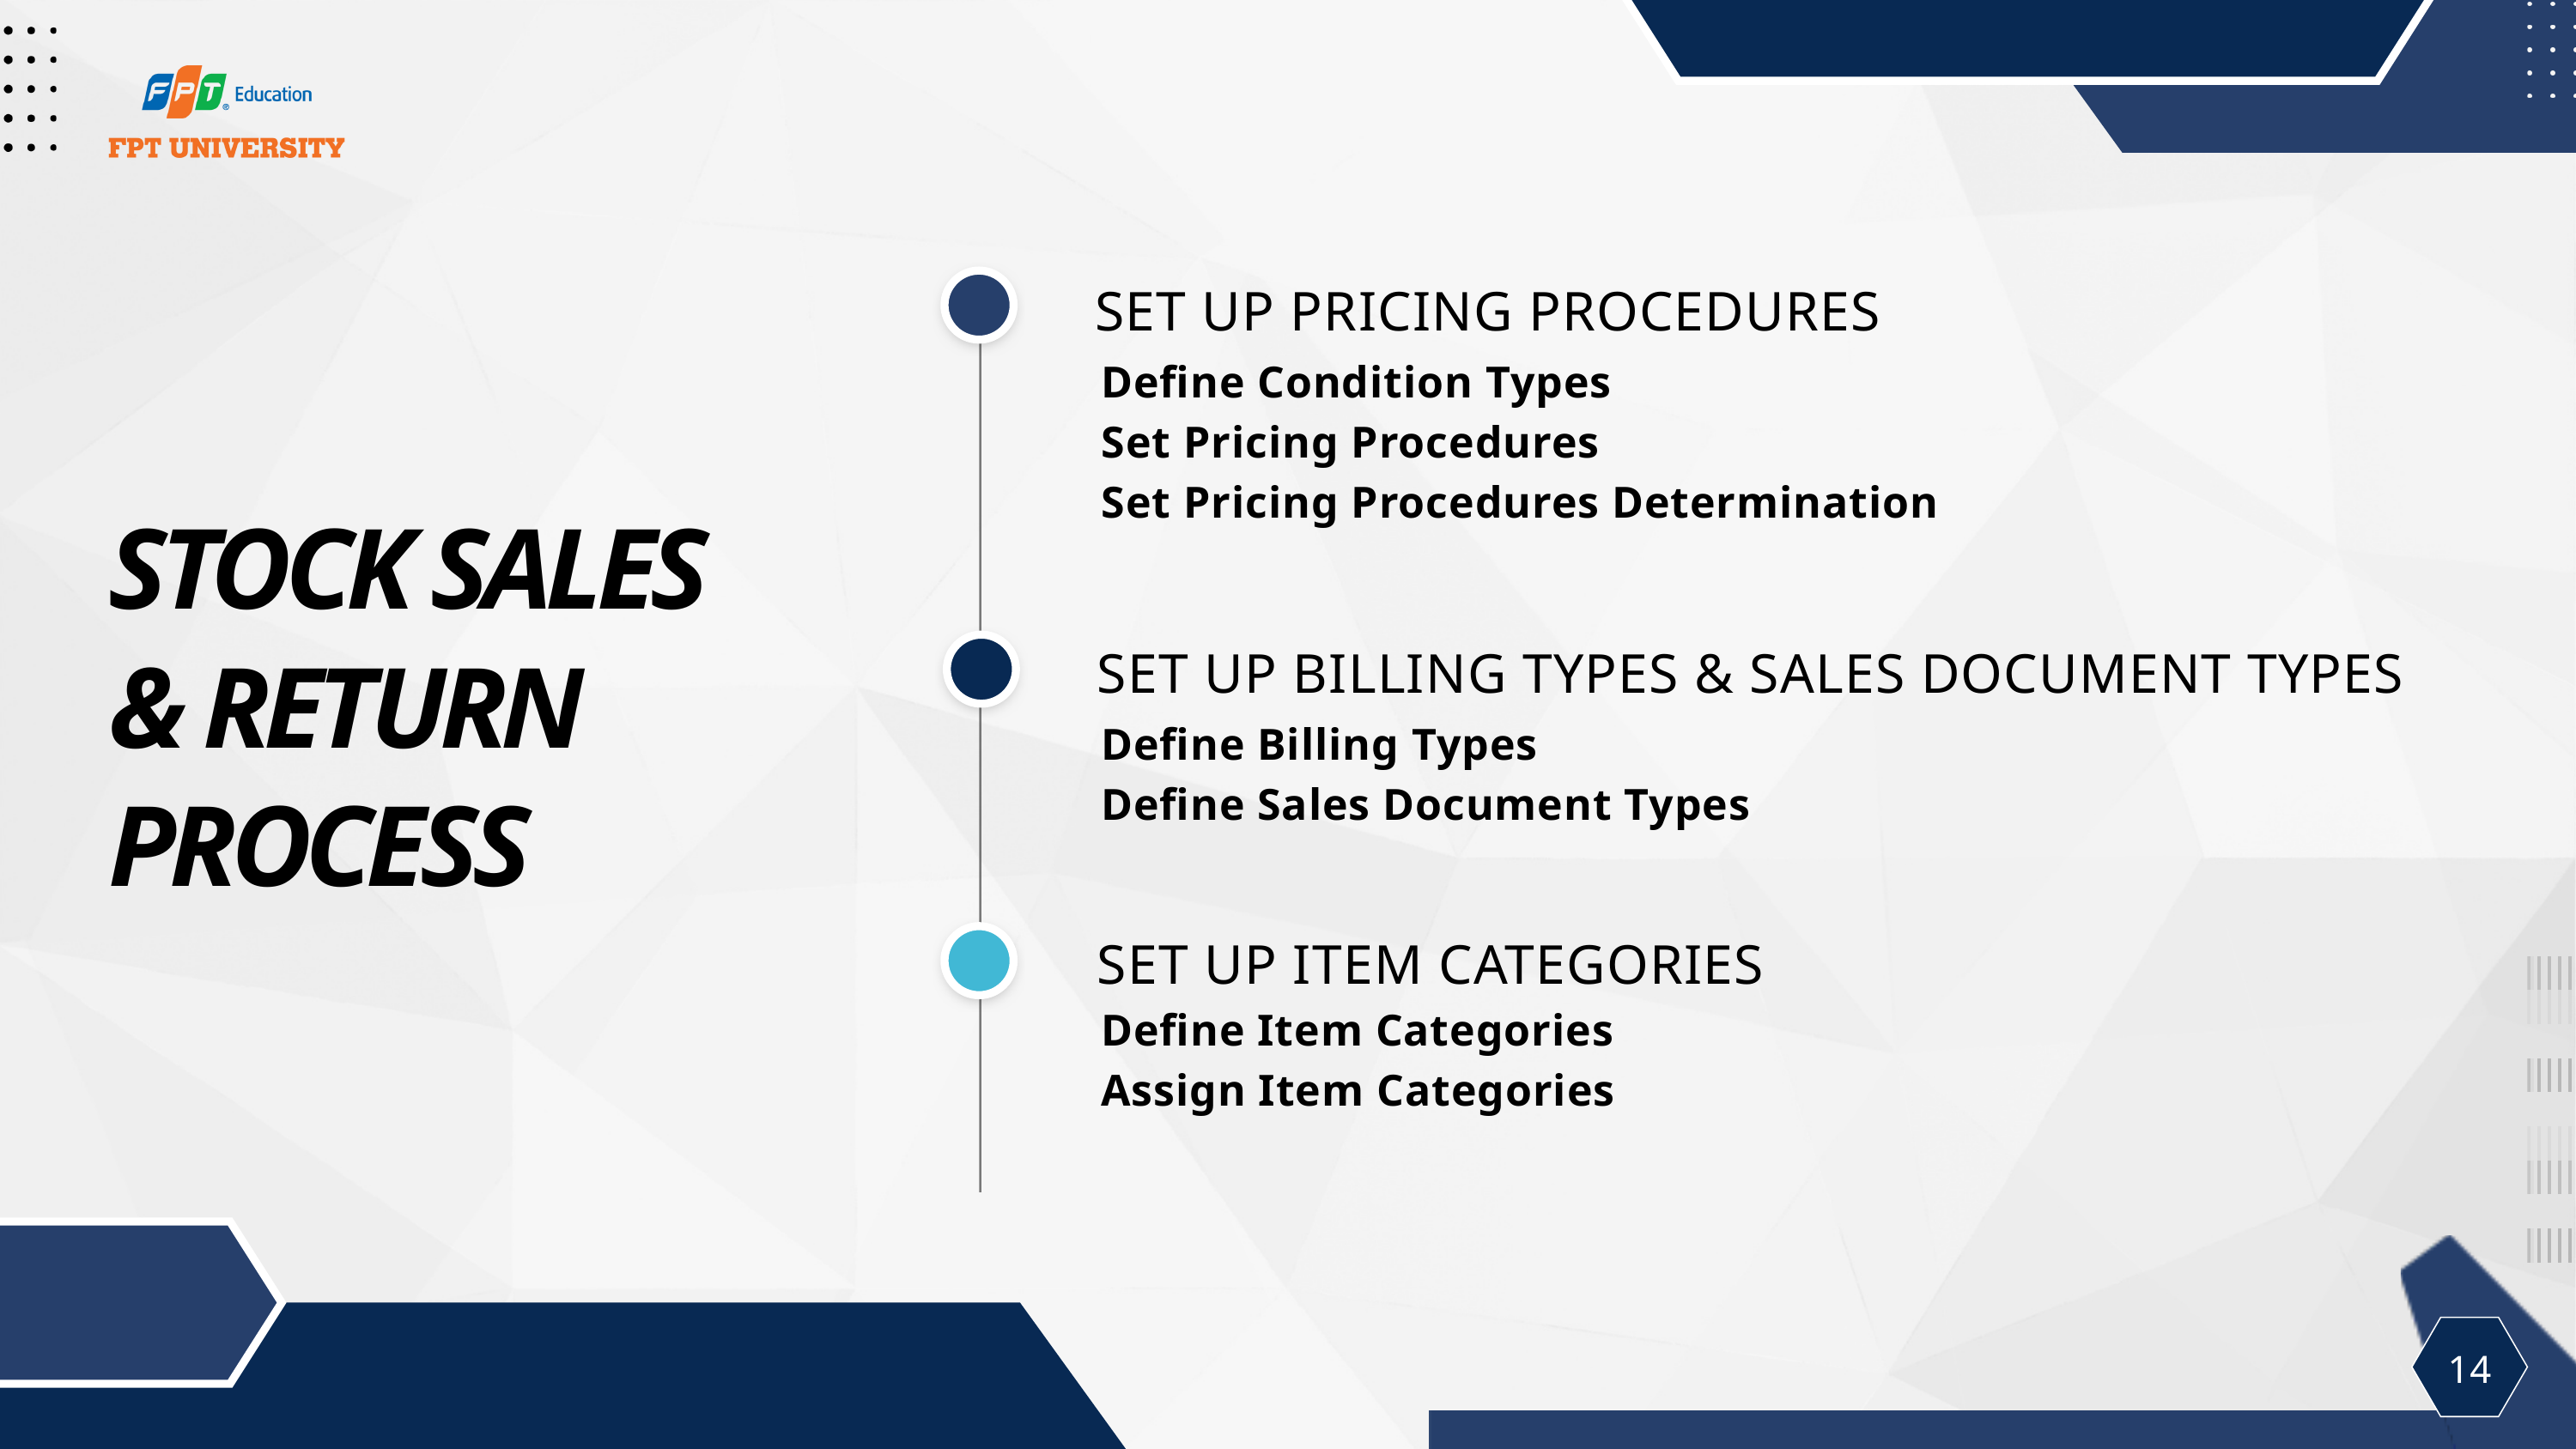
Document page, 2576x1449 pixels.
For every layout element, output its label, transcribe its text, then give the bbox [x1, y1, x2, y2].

text_box Define Billing Types Define Sales Document Types [1101, 708, 1967, 829]
text_box [0, 0, 2576, 1449]
text_box Define Item Categories Assign Item Categories [1101, 996, 1967, 1115]
text_box Define Condition Types Set Pricing Procedures Set Pricing Procedures Determination [1101, 346, 1967, 527]
text_box STOCK SALES & RETURN PROCESS [108, 493, 844, 909]
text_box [944, 270, 1014, 340]
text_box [946, 634, 1017, 705]
text_box [108, 65, 345, 158]
text_box SET UP PRICING PROCEDURES [1094, 266, 2030, 343]
text_box [2400, 1235, 2576, 1449]
text_box [1429, 1410, 2400, 1449]
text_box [1624, 0, 2432, 82]
text_box SET UP BILLING TYPES & SALES DOCUMENT TYPES [1097, 628, 2549, 705]
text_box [1997, 0, 2576, 154]
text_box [0, 1221, 283, 1385]
text_box [2527, 956, 2576, 1235]
text_box [934, 627, 1028, 720]
text_box [933, 918, 1026, 1012]
text_box [0, 25, 57, 153]
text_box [0, 1302, 1145, 1449]
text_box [2411, 1317, 2528, 1417]
text_box [933, 263, 1026, 356]
text_box SET UP ITEM CATEGORIES [1097, 919, 1979, 996]
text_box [944, 925, 1014, 996]
